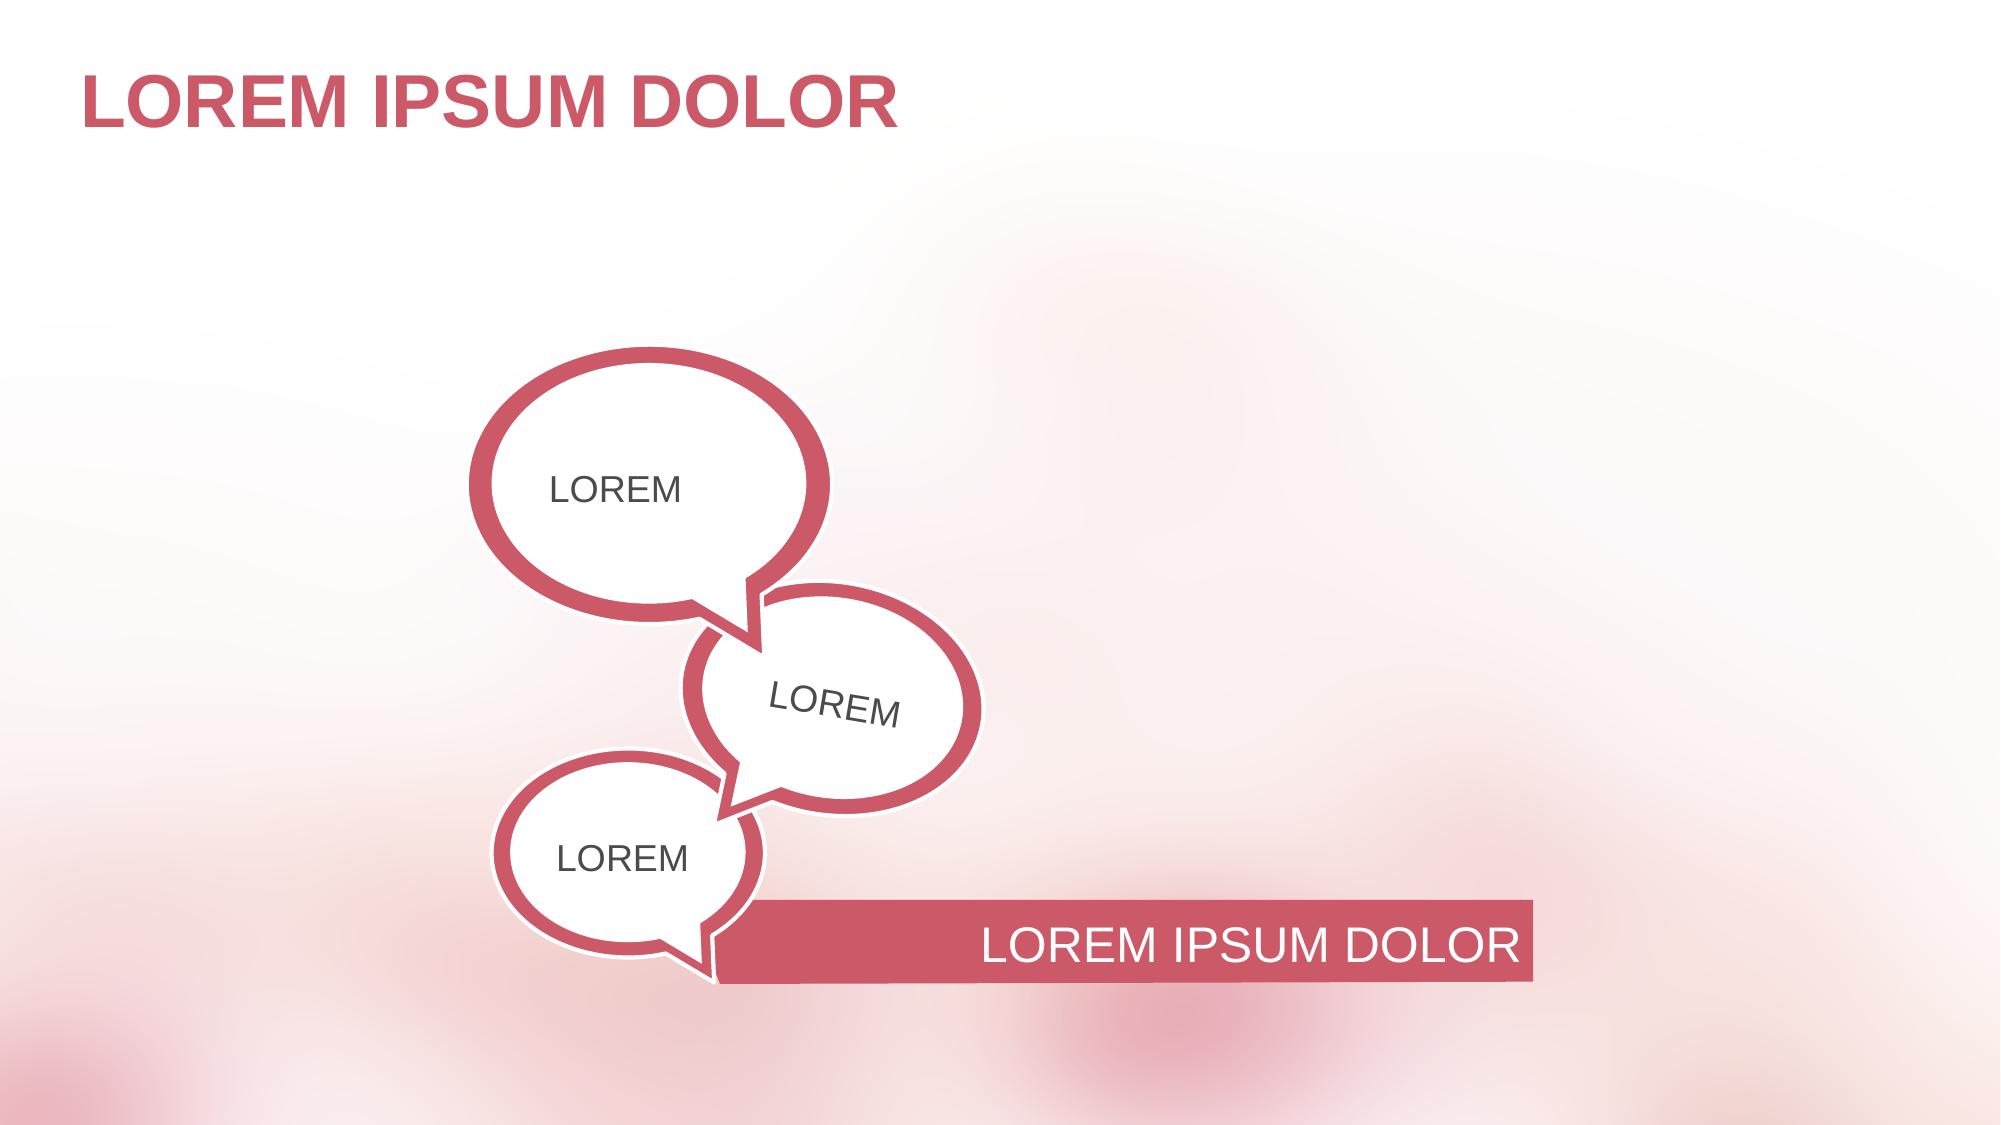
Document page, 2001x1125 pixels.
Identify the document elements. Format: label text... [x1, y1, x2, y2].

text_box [466, 344, 833, 625]
picture [0, 0, 2001, 1125]
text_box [491, 748, 765, 958]
text_box LOREM IPSUM DOLOR [716, 899, 1534, 984]
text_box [679, 581, 985, 815]
text_box LOREM IPSUM DOLOR [64, 41, 1332, 151]
